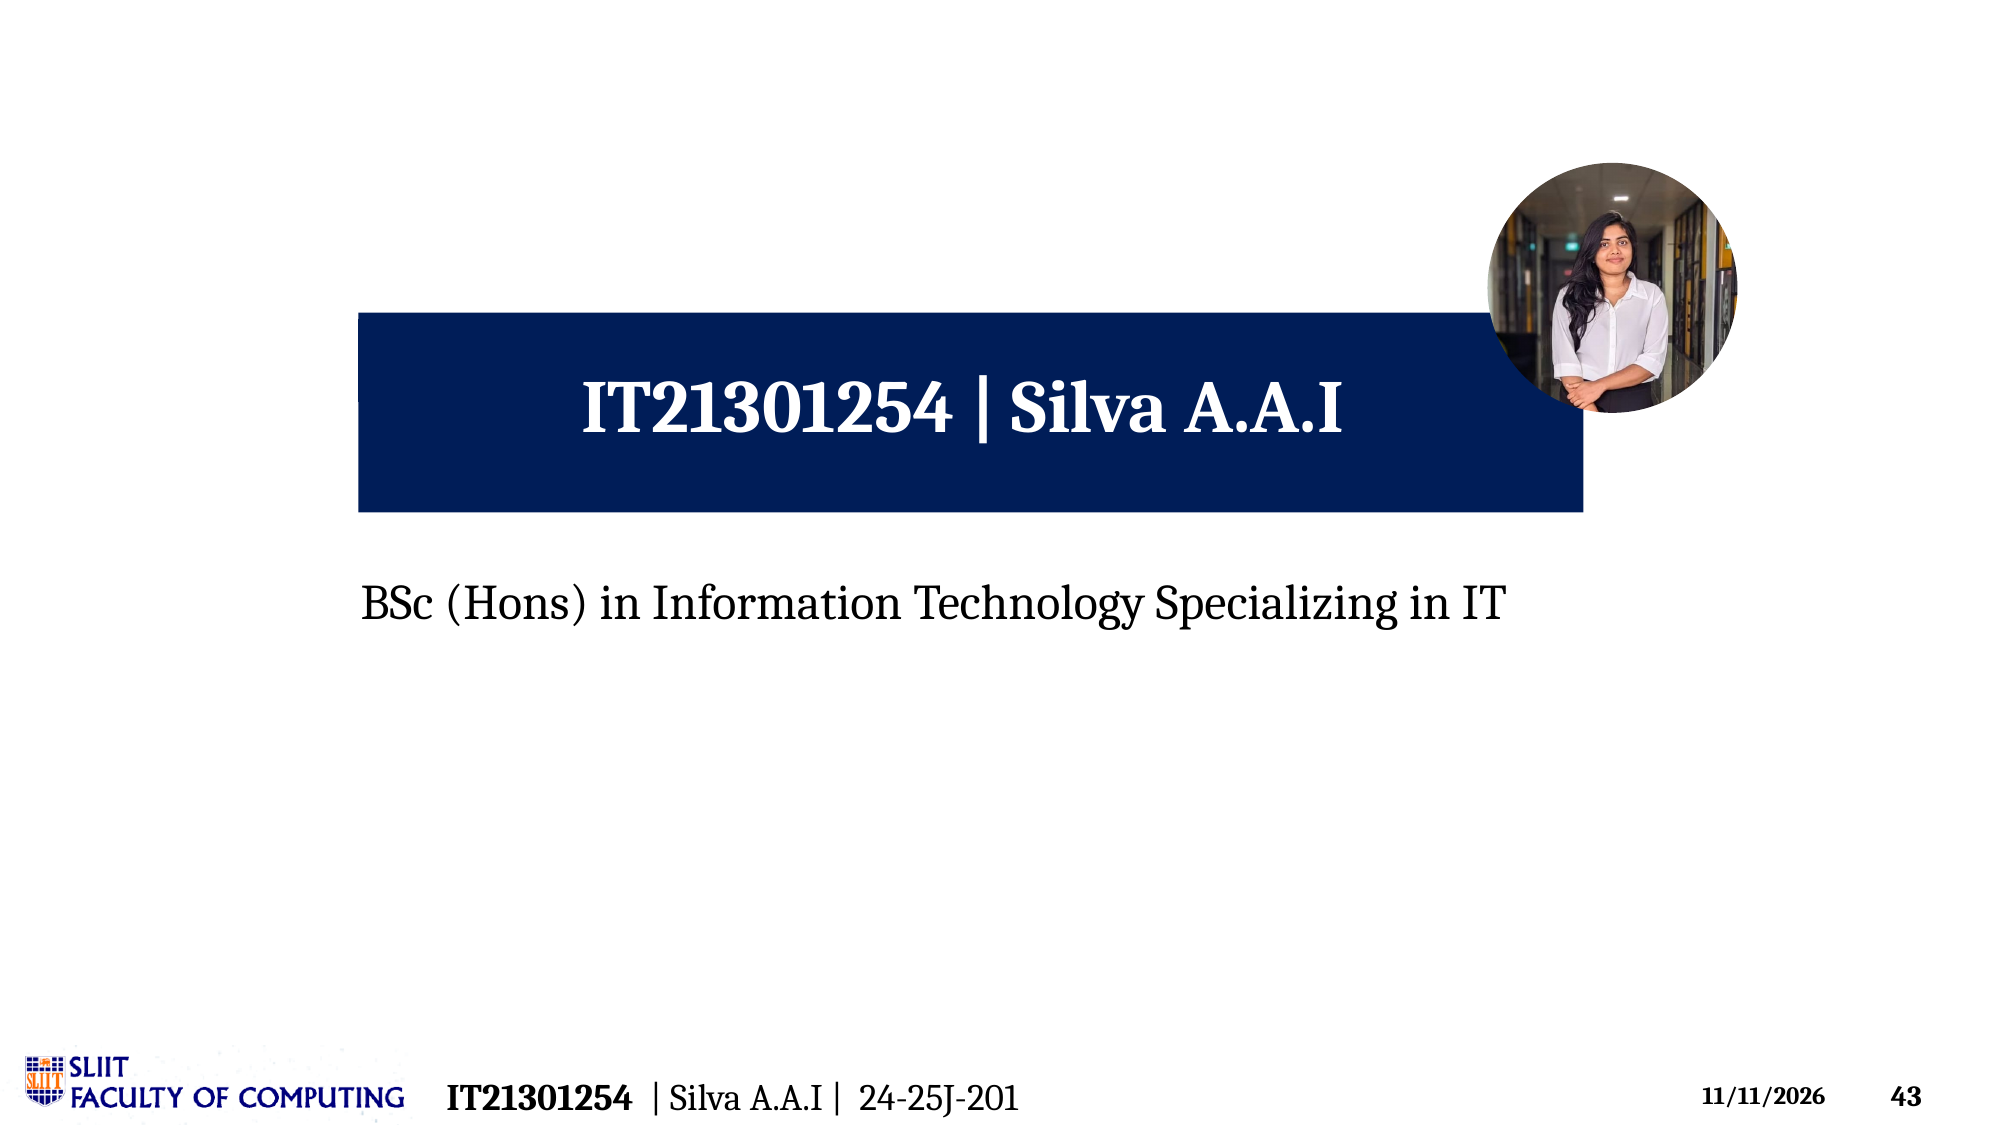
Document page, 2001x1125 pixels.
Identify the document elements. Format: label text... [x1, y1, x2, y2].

text_box BSc (Hons) in Information Technology Specializing in IT [345, 561, 1613, 637]
picture [0, 1045, 413, 1125]
text_box IT21301254 | Silva A.A.I | 24-25J-201 [430, 1063, 1552, 1125]
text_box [358, 312, 1584, 513]
picture [1487, 162, 1738, 414]
